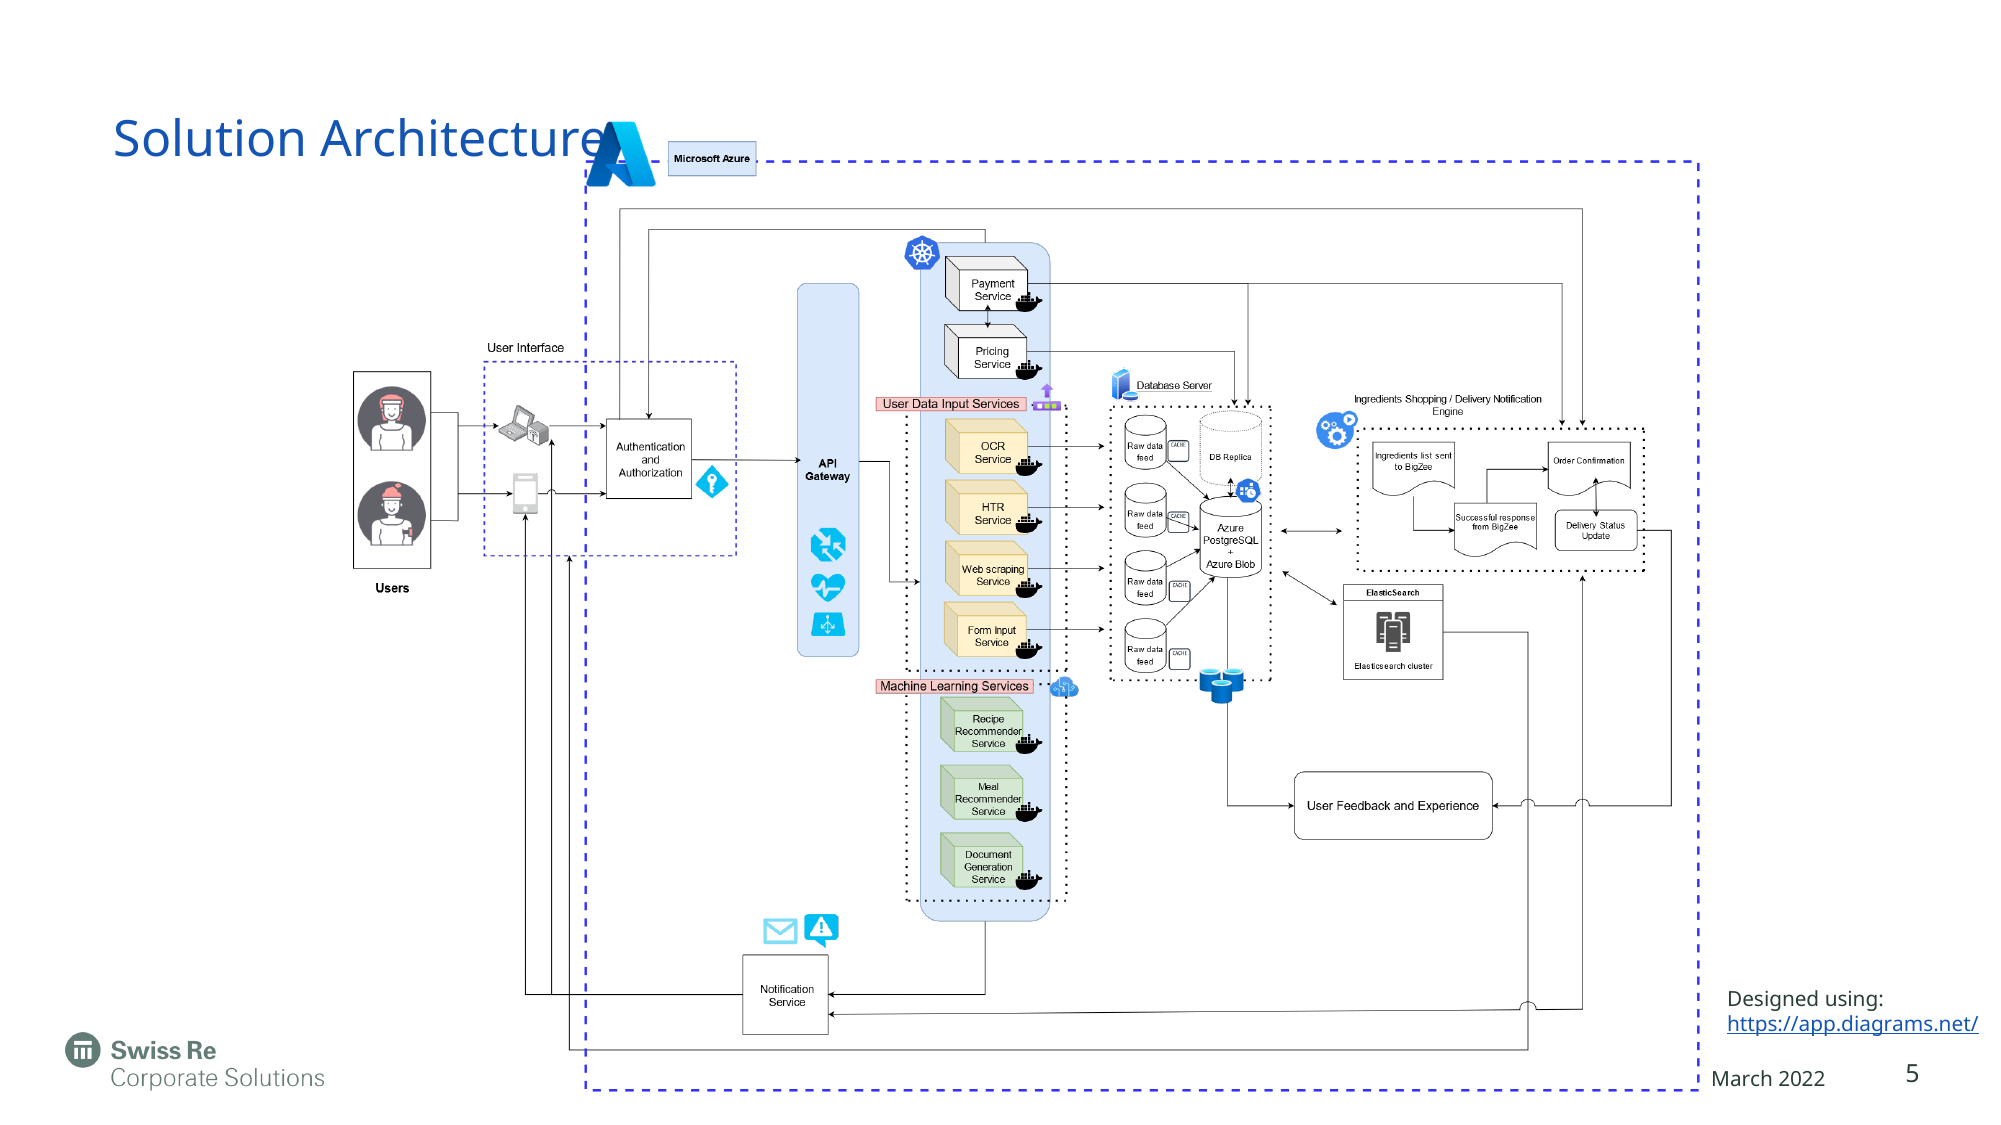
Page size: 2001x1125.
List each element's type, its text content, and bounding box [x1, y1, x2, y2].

picture [65, 1032, 325, 1091]
text_box Designed using: https://app.diagrams.net/ [1712, 977, 2000, 1046]
picture [353, 120, 1700, 1093]
slide_number 5 [1872, 1061, 1920, 1092]
title Solution Architecture [114, 113, 1922, 228]
